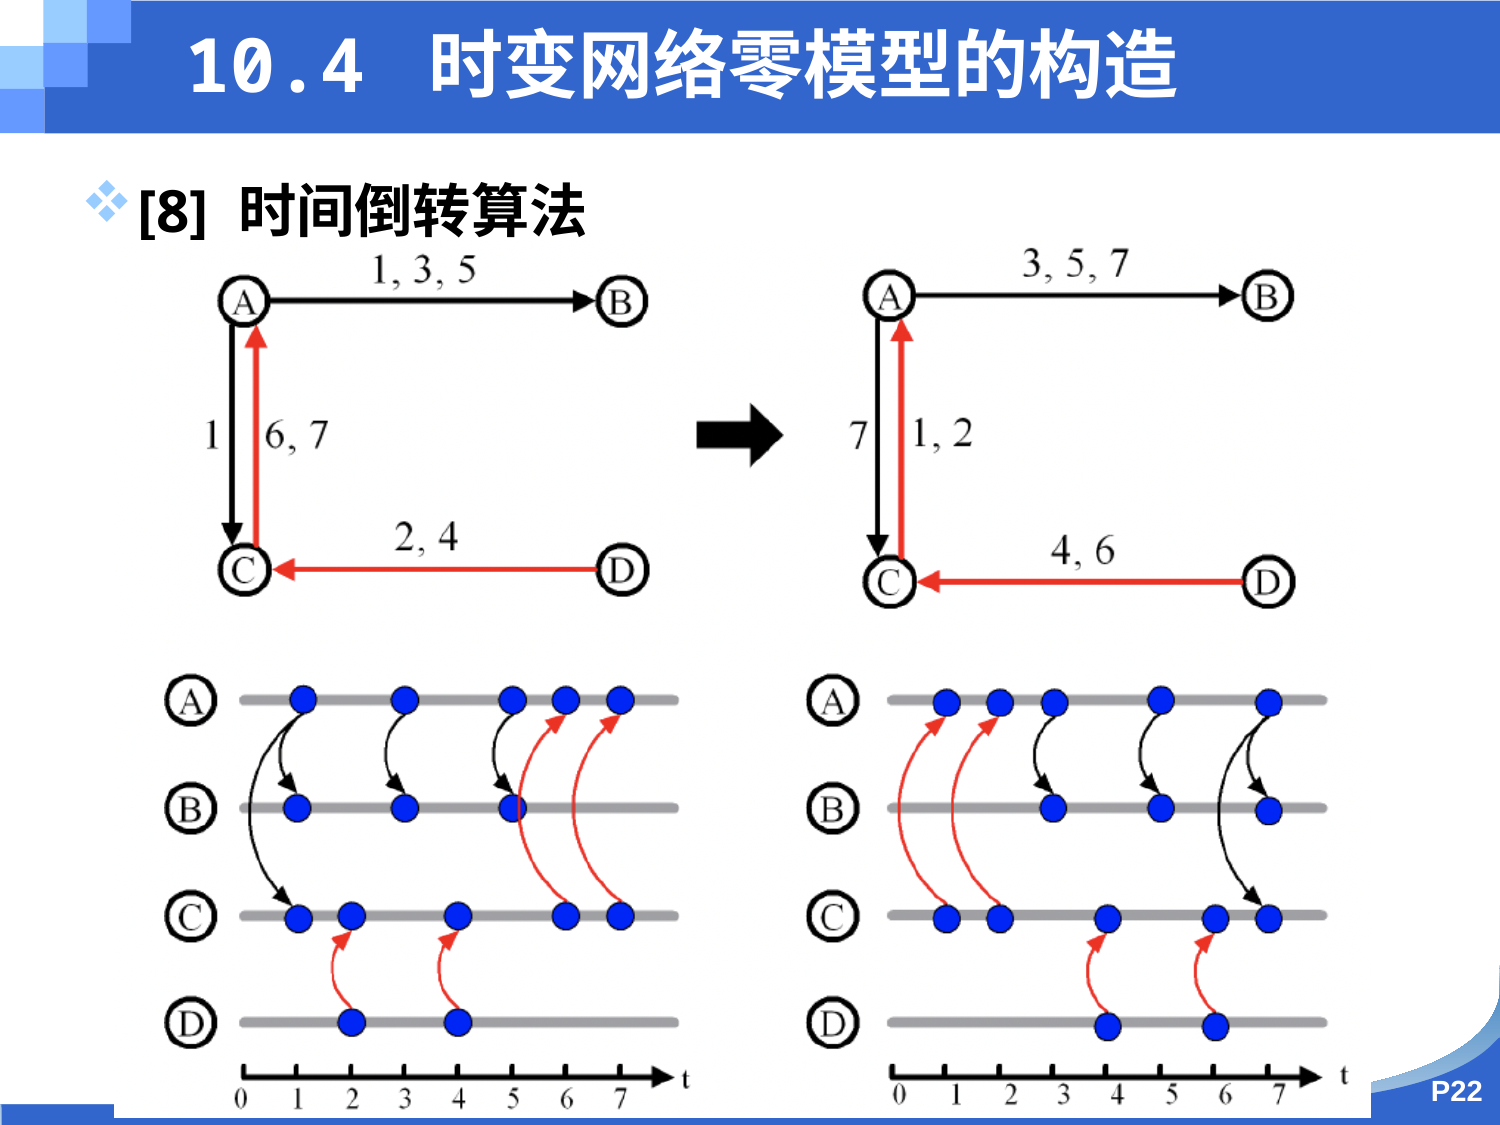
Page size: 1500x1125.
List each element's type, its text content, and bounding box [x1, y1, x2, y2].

picture [113, 239, 1371, 1118]
text_box [8] 时间倒转算法 [65, 96, 1416, 250]
slide_number P22 [1415, 1065, 1500, 1118]
text_box 10.4 时变网络零模型的构造 [171, 10, 1459, 116]
